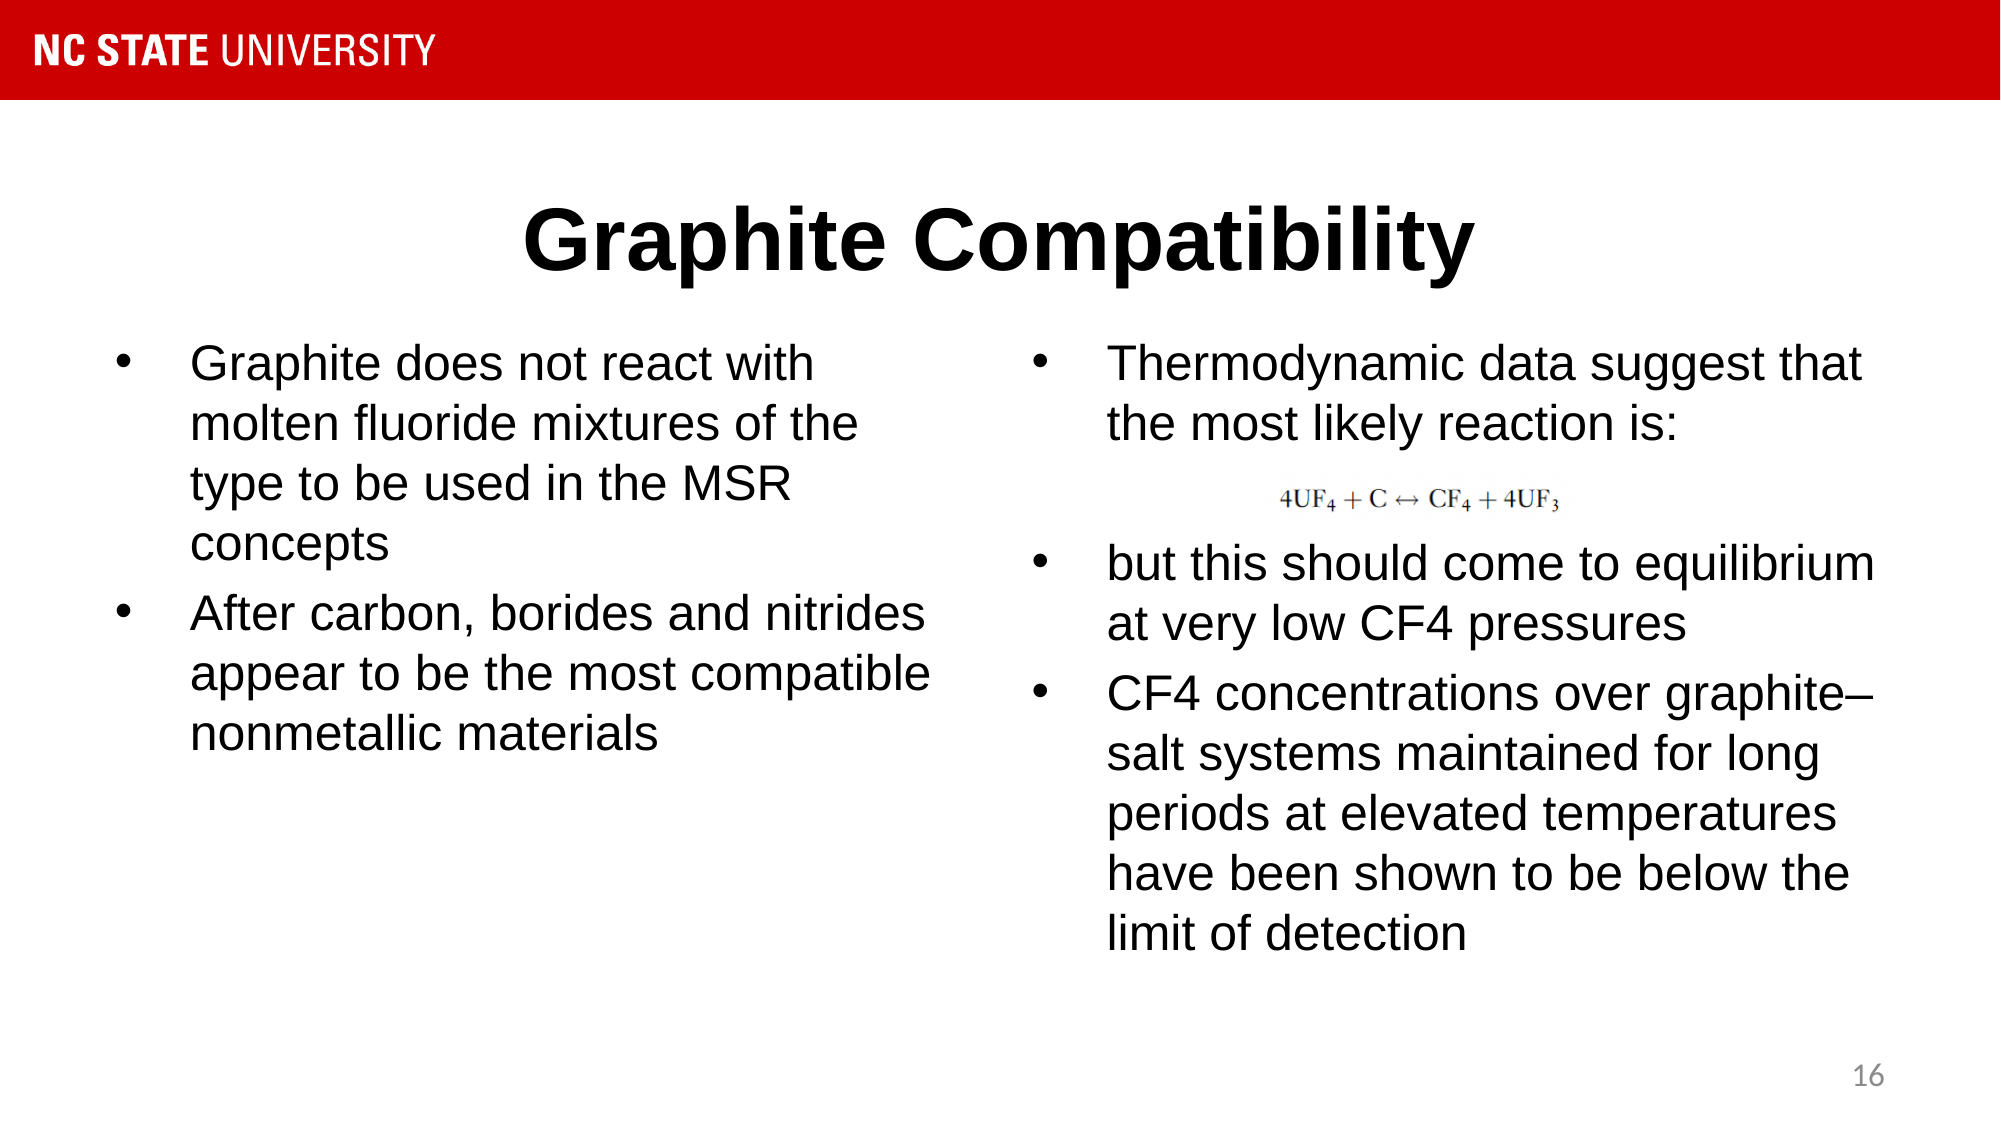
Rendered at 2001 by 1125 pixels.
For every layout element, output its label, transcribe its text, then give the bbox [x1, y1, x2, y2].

picture [1260, 471, 1578, 527]
list Thermodynamic data suggest that the most likely reaction is: but this should come to equilibrium at very low CF4 pressures CF4 concentrations over graphite–salt systems maintained for long periods at elevated temperatures have been shown to be below the limit of detection [1016, 322, 1900, 1005]
list Graphite does not react with molten fluoride mixtures of the type to be used in the MSR concepts After carbon, borides and nitrides appear to be the most compatible nonmetallic materials [99, 322, 984, 1005]
slide_number 16 [1433, 1042, 1900, 1103]
title Graphite Compatibility [99, 147, 1900, 323]
picture [0, 0, 2001, 100]
